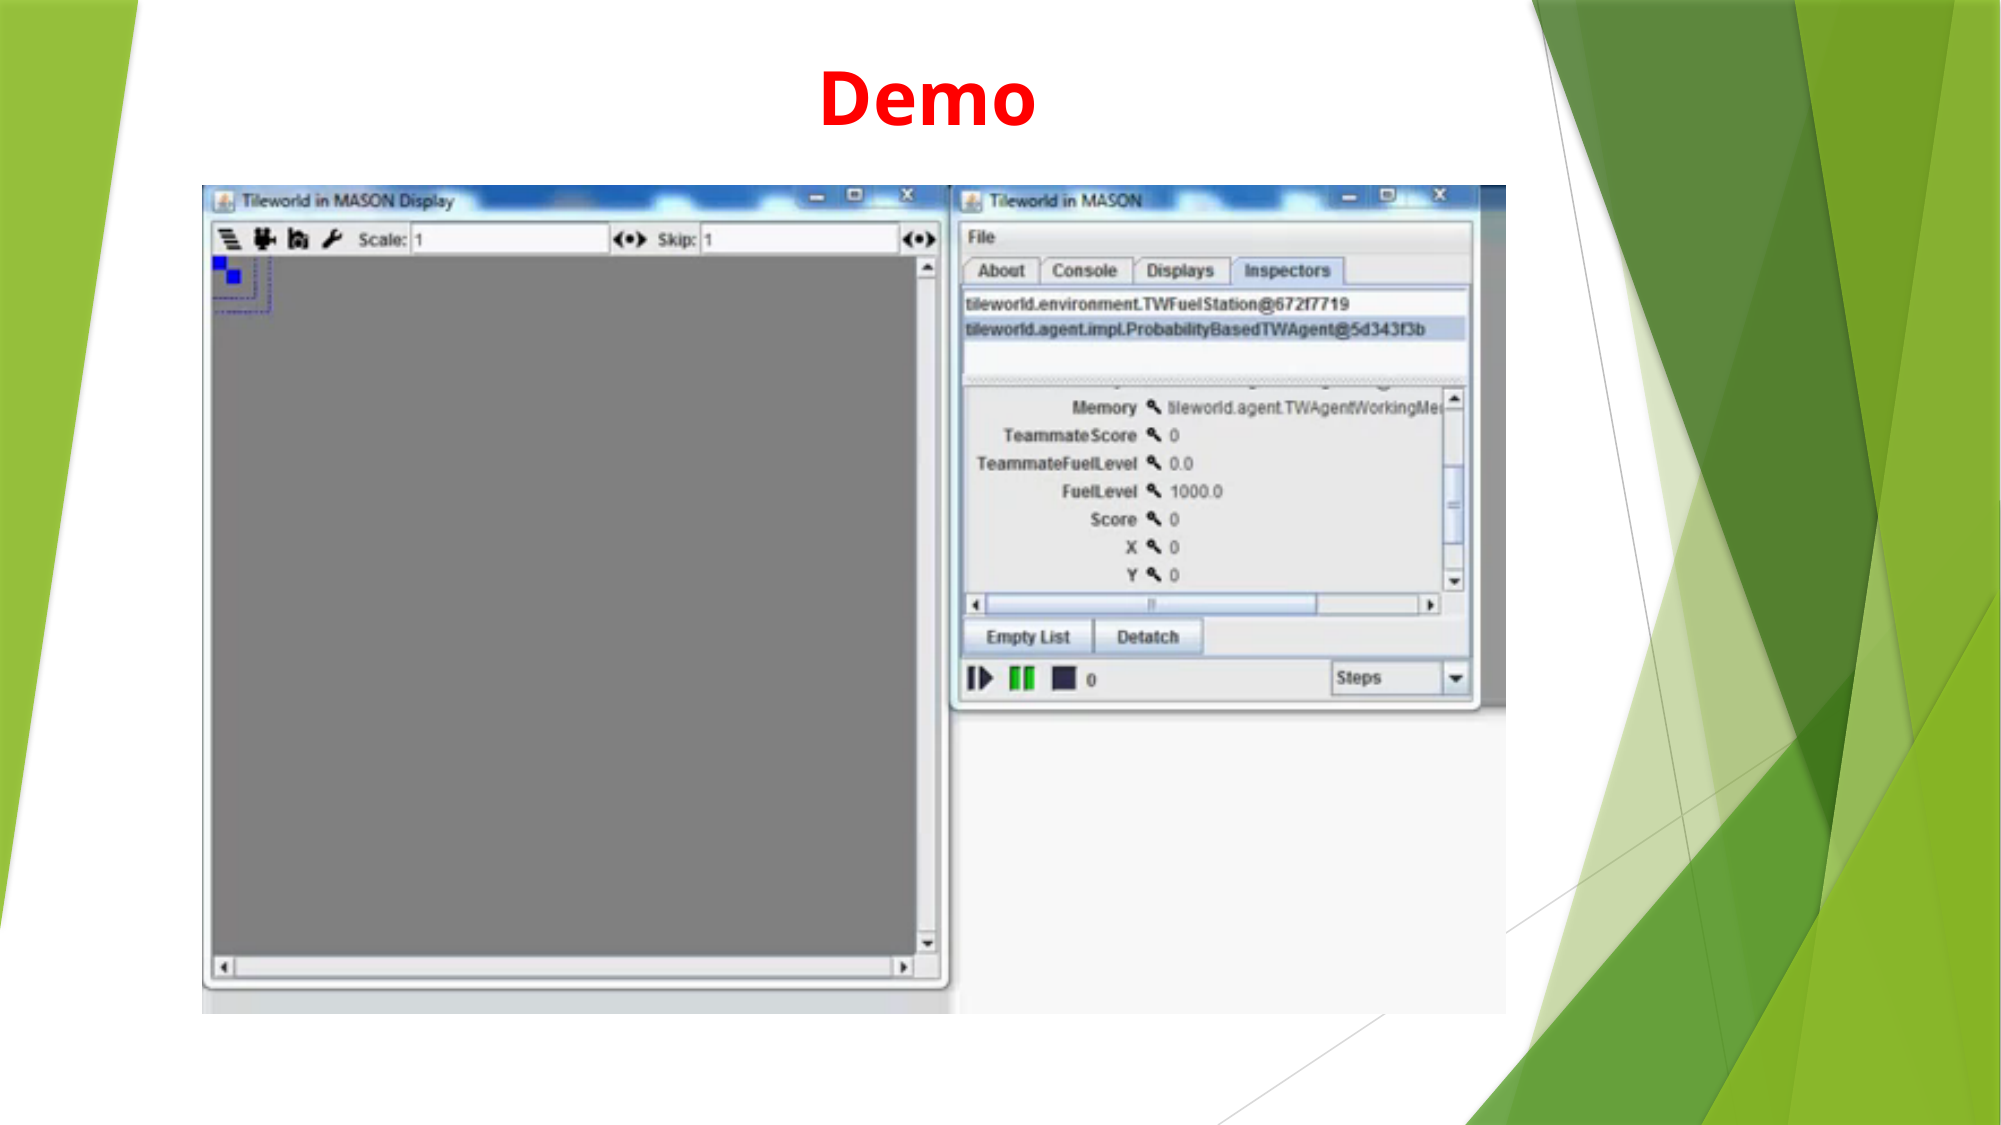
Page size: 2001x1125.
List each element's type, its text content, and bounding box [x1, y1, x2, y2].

title Demo [802, 45, 1089, 148]
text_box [201, 184, 1507, 1015]
